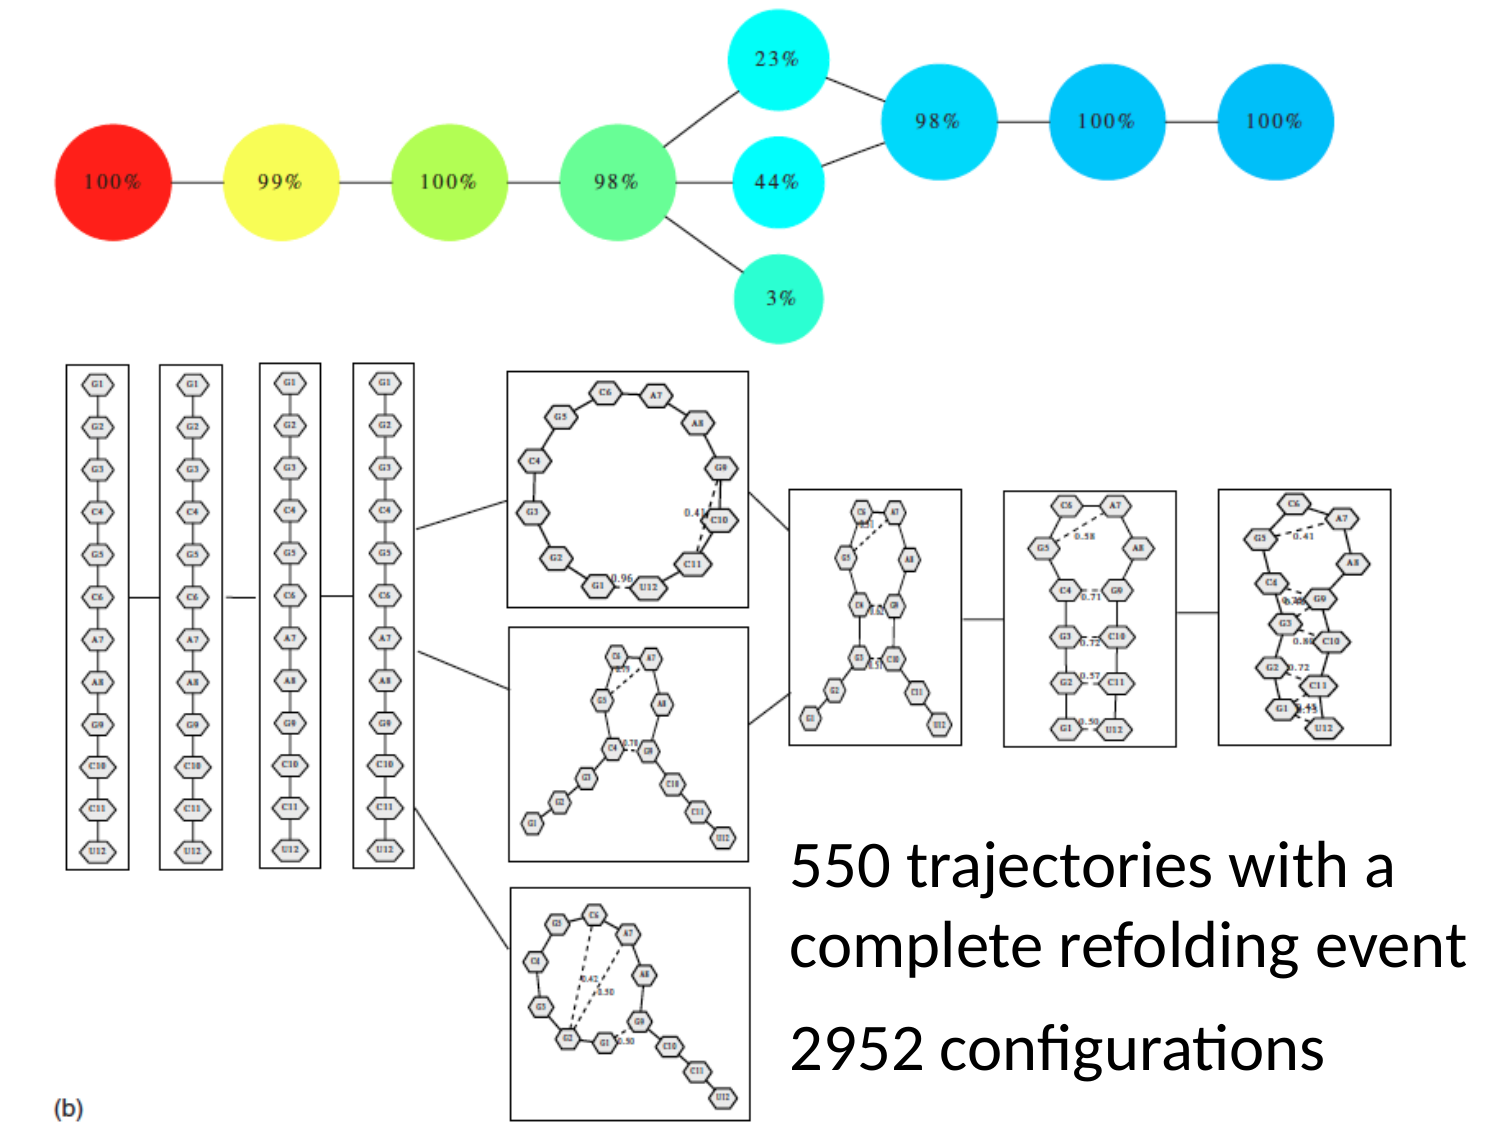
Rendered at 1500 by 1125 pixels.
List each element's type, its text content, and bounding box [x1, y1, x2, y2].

text_box 550 trajectories with a complete refolding event 2952 configurations [1408, 813, 1500, 1091]
picture [43, 0, 1405, 1125]
